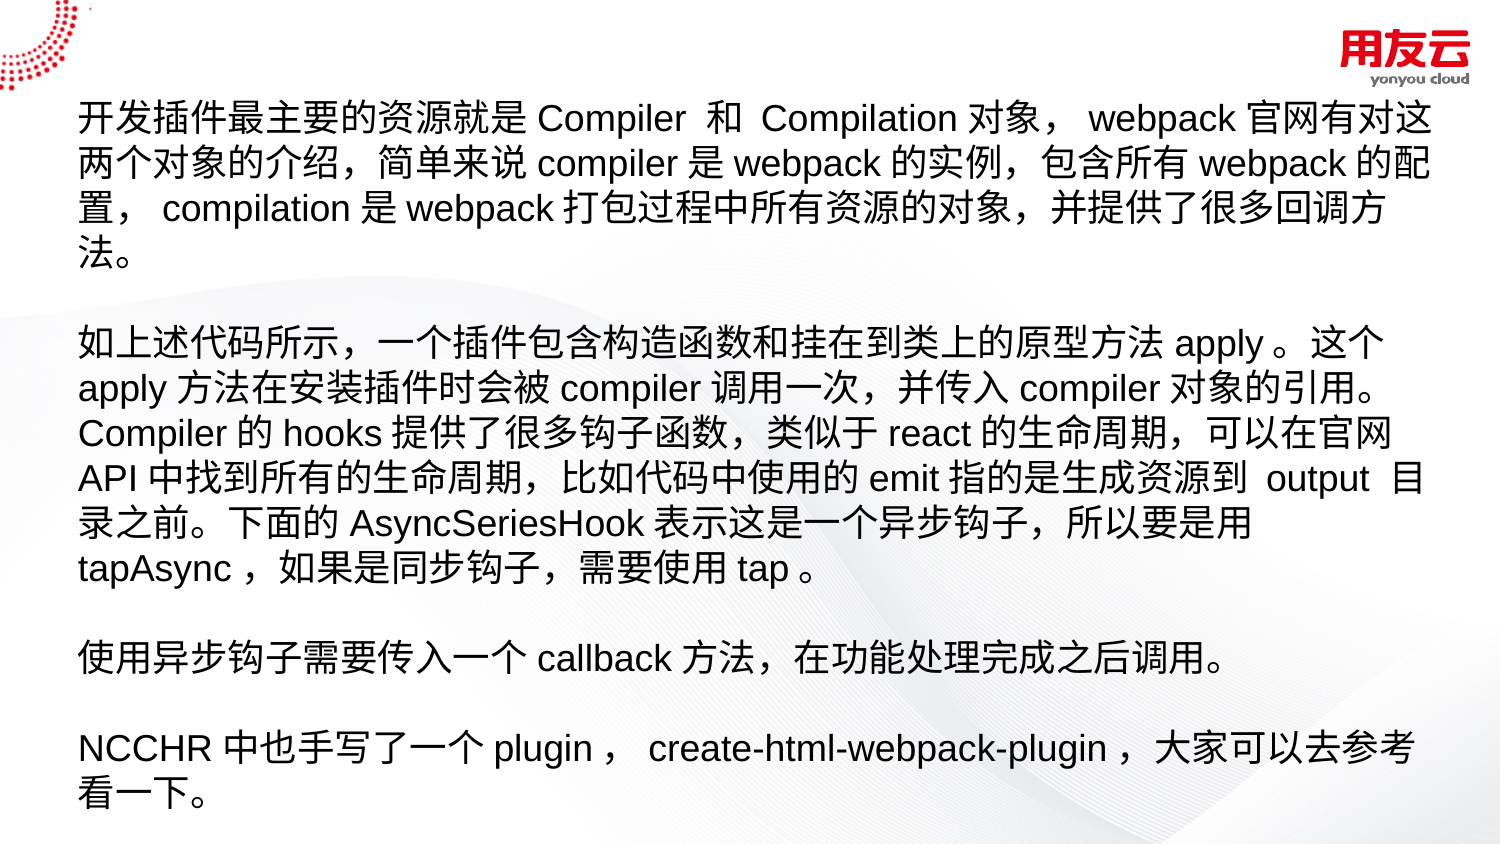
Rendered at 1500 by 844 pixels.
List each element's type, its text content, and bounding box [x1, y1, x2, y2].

text_box 开发插件最主要的资源就是Compiler 和 Compilation对象，webpack官网有对这两个对象的介绍，简单来说compiler是webpack的实例，包含所有webpack的配置，compilation是webpack打包过程中所有资源的对象，并提供了很多回调方法。 如上述代码所示，一个插件包含构造函数和挂在到类上的原型方法apply。这个apply方法在安装插件时会被compiler调用一次，并传入compiler对象的引用。 Compiler的hooks提供了很多钩子函数，类似于react的生命周期，可以在官网API中找到所有的生命周期，比如代码中使用的emit指的是生成资源到 output 目录之前。下面的AsyncSeriesHook表示这是一个异步钩子，所以要是用tapAsync，如果是同步钩子，需要使用tap。 使用异步钩子需要传入一个callback方法，在功能处理完成之后调用。 NCCHR中也手写了一个plugin，create-html-webpack-plugin，大家可以去参考看一下。 [63, 86, 1458, 822]
picture [0, 0, 1500, 844]
